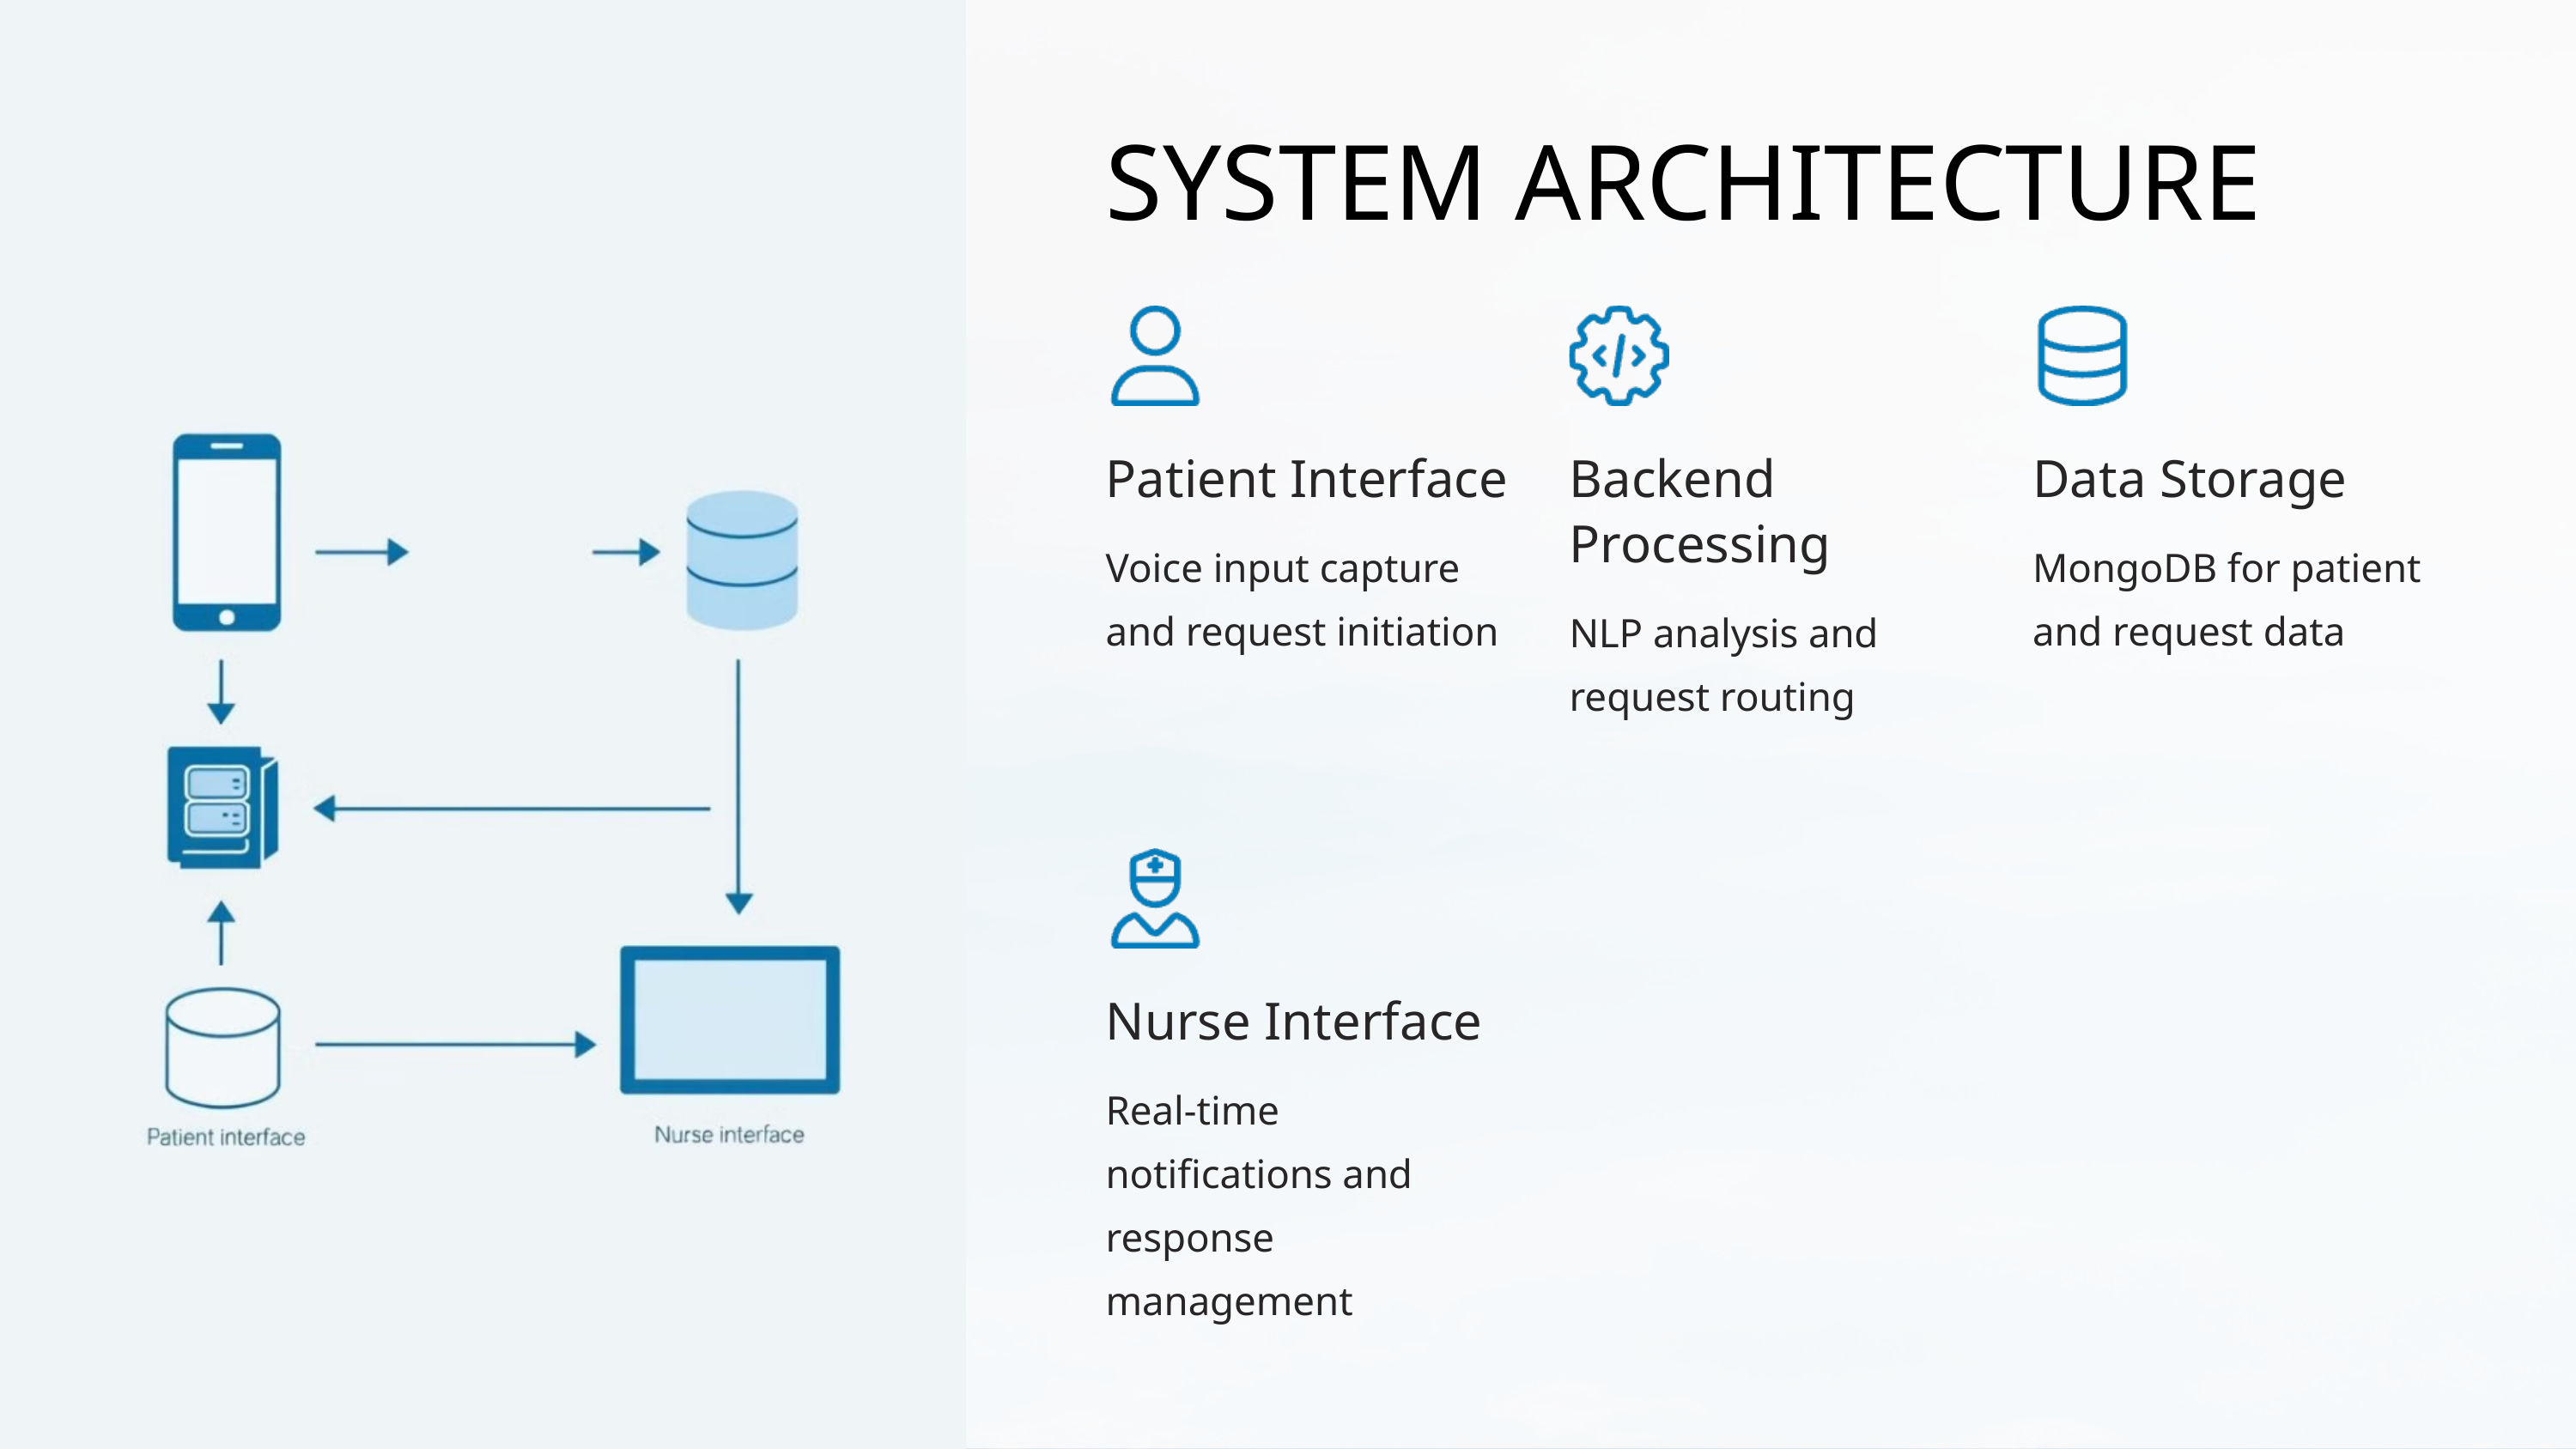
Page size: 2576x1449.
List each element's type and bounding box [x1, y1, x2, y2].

text_box [1105, 446, 1510, 512]
text_box [1105, 535, 1510, 664]
text_box [2032, 446, 2437, 512]
text_box [1569, 446, 1973, 578]
text_box [2032, 535, 2437, 664]
text_box [1105, 115, 2343, 247]
text_box [1105, 1077, 1510, 1334]
text_box [0, 0, 2576, 1449]
text_box [1105, 987, 1510, 1054]
text_box [1569, 600, 1973, 730]
